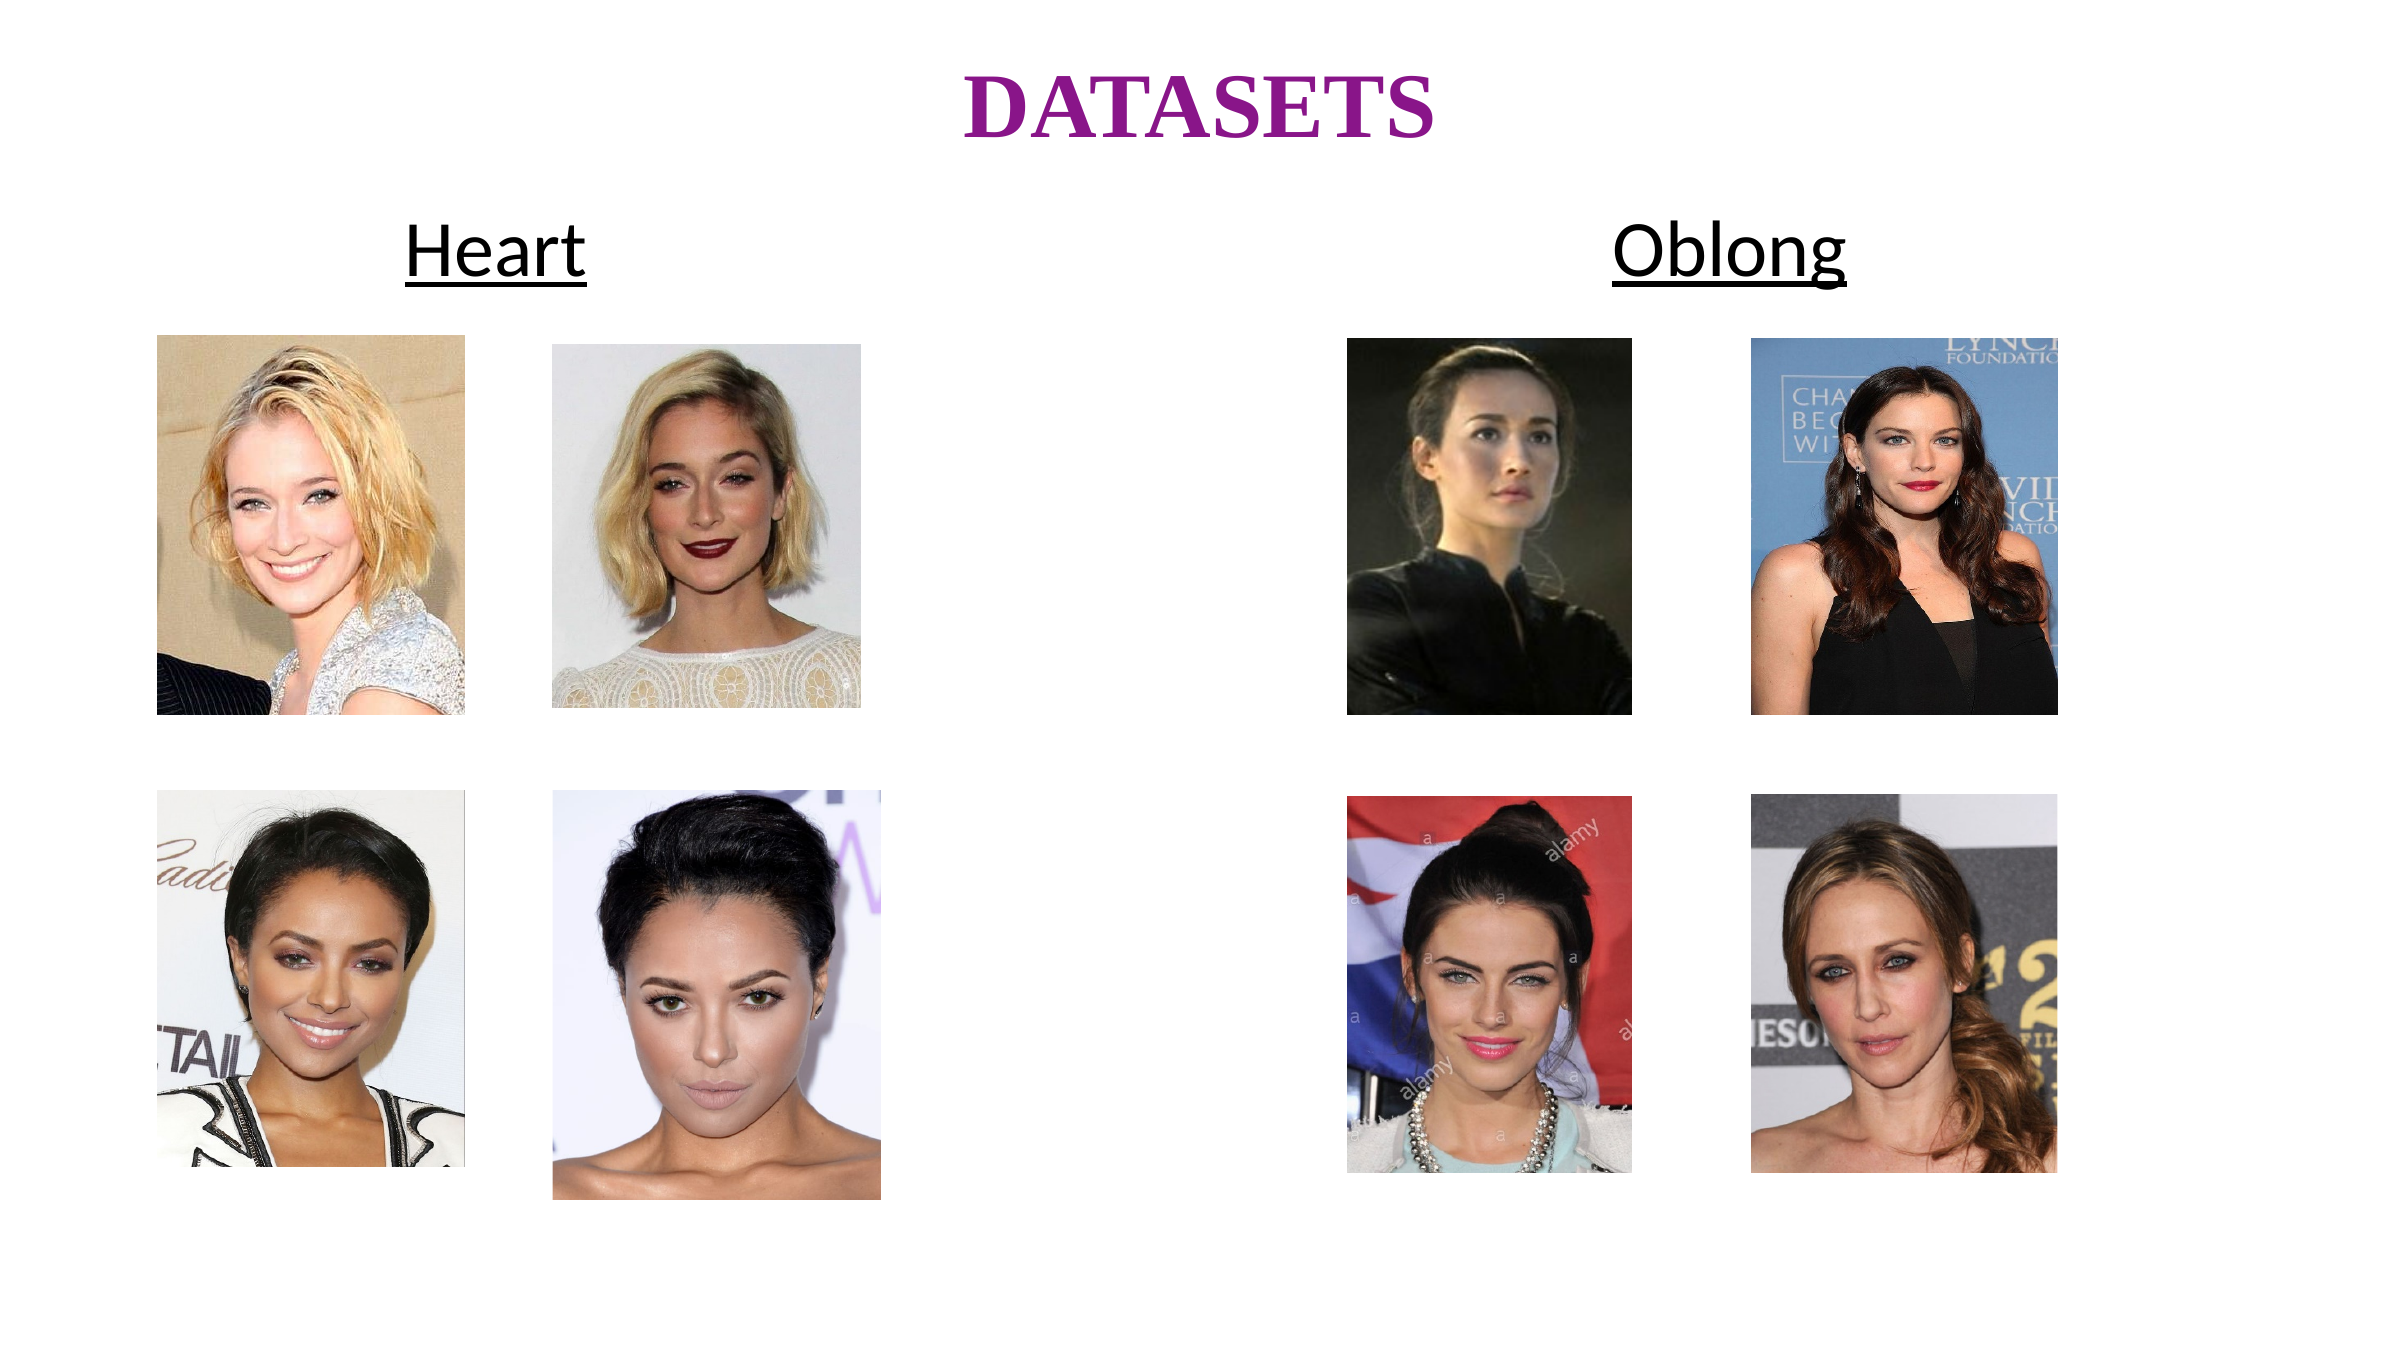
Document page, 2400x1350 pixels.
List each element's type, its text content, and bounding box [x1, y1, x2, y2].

picture [157, 335, 465, 715]
title DATASETS [802, 49, 1598, 165]
text_box Heart [389, 189, 615, 301]
picture [157, 790, 465, 1167]
picture [1751, 794, 2058, 1173]
picture [1347, 338, 1632, 715]
picture [1347, 796, 1632, 1173]
picture [552, 344, 861, 708]
picture [1751, 338, 2058, 715]
text_box Oblong [1597, 188, 1905, 300]
picture [552, 790, 885, 1200]
